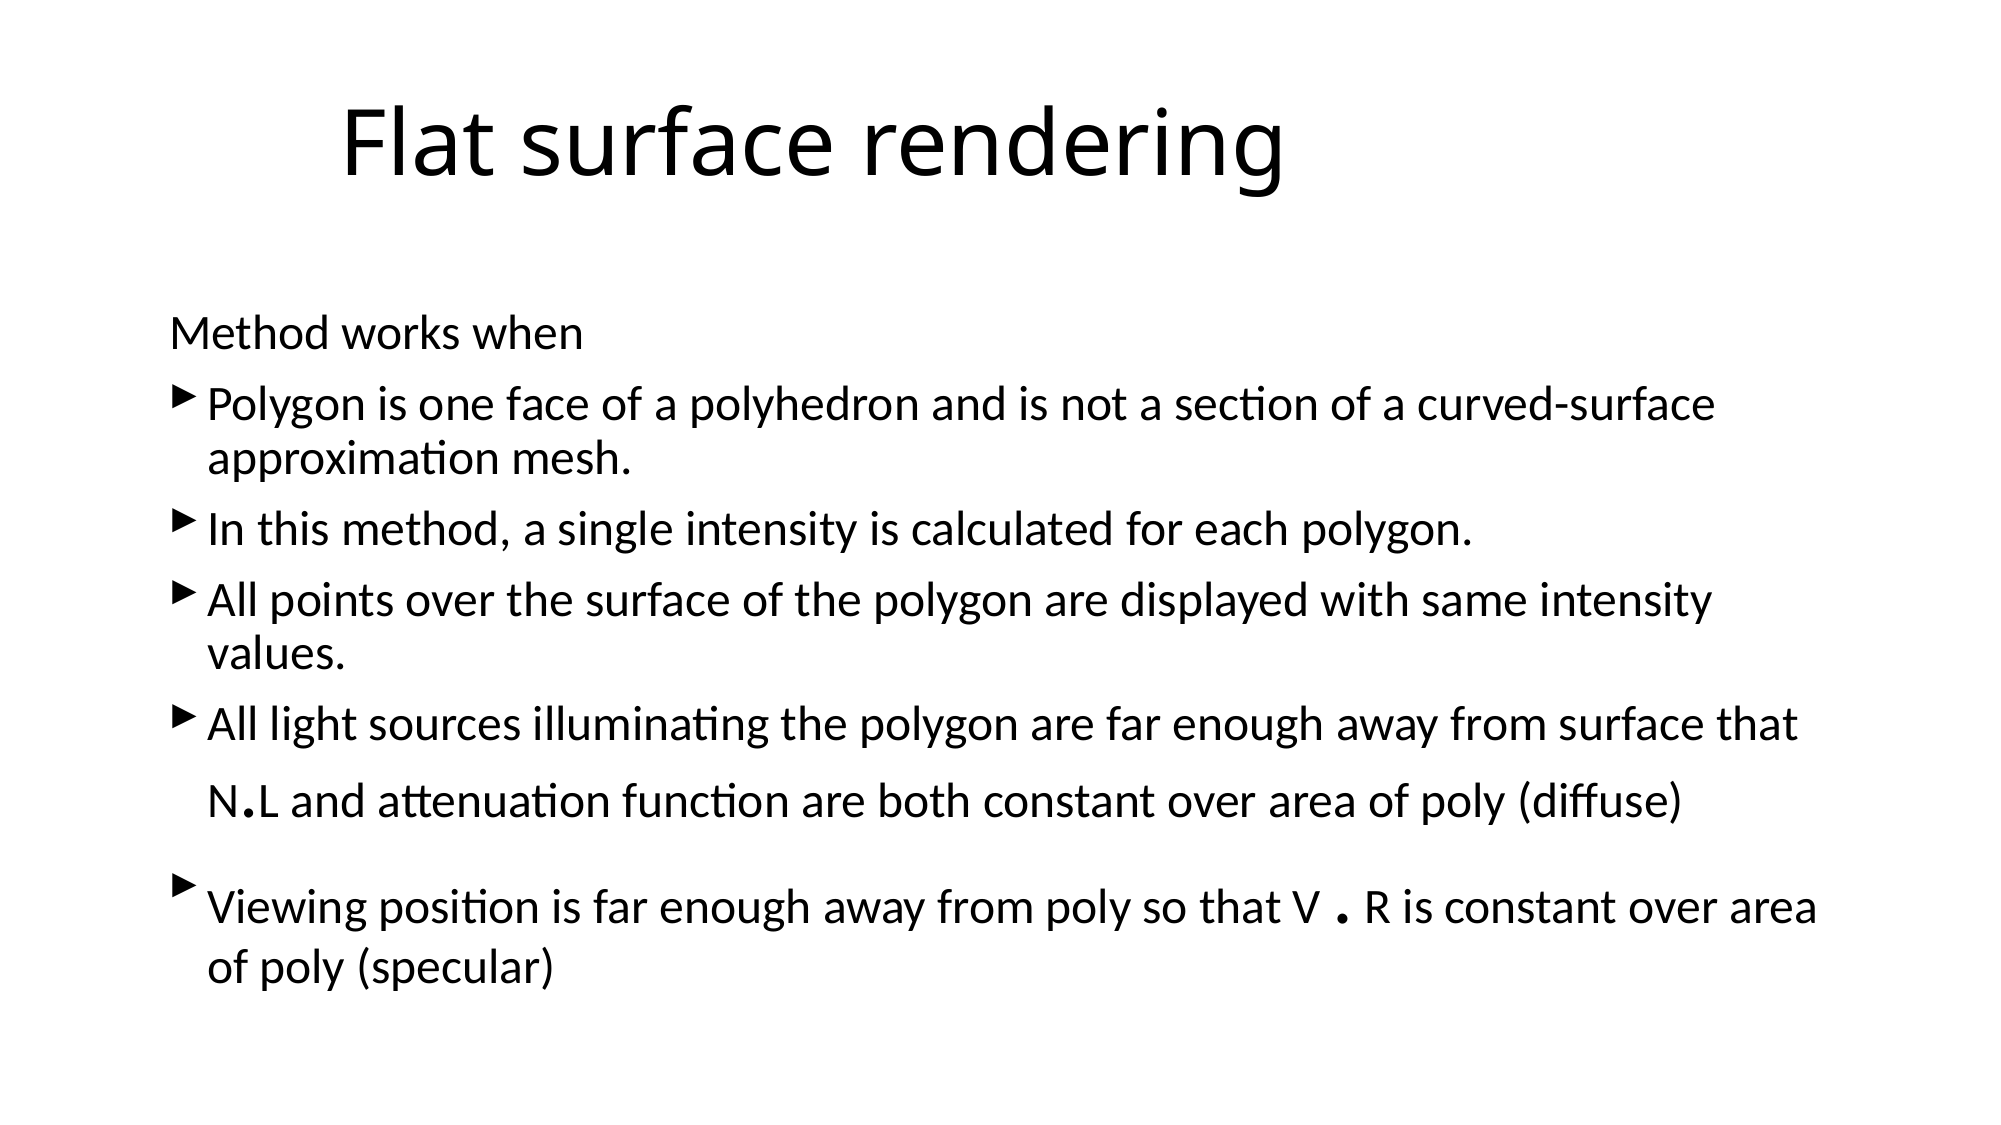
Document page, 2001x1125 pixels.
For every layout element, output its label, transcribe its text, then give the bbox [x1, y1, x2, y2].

title Flat surface rendering [324, 52, 1513, 240]
list Method works when Polygon is one face of a polyhedron and is not a section of a curved-surface approximation mesh. In this method, a single intensity is calculated for each polygon. All points over the surface of the polygon are displayed with same intensity values. All light sources illuminating the polygon are far enough away from surface that N.L and attenuation function are both constant over area of poly (diffuse) Viewing position is far enough away from poly so that V . R is constant over area of poly (specular) [137, 299, 1863, 1014]
